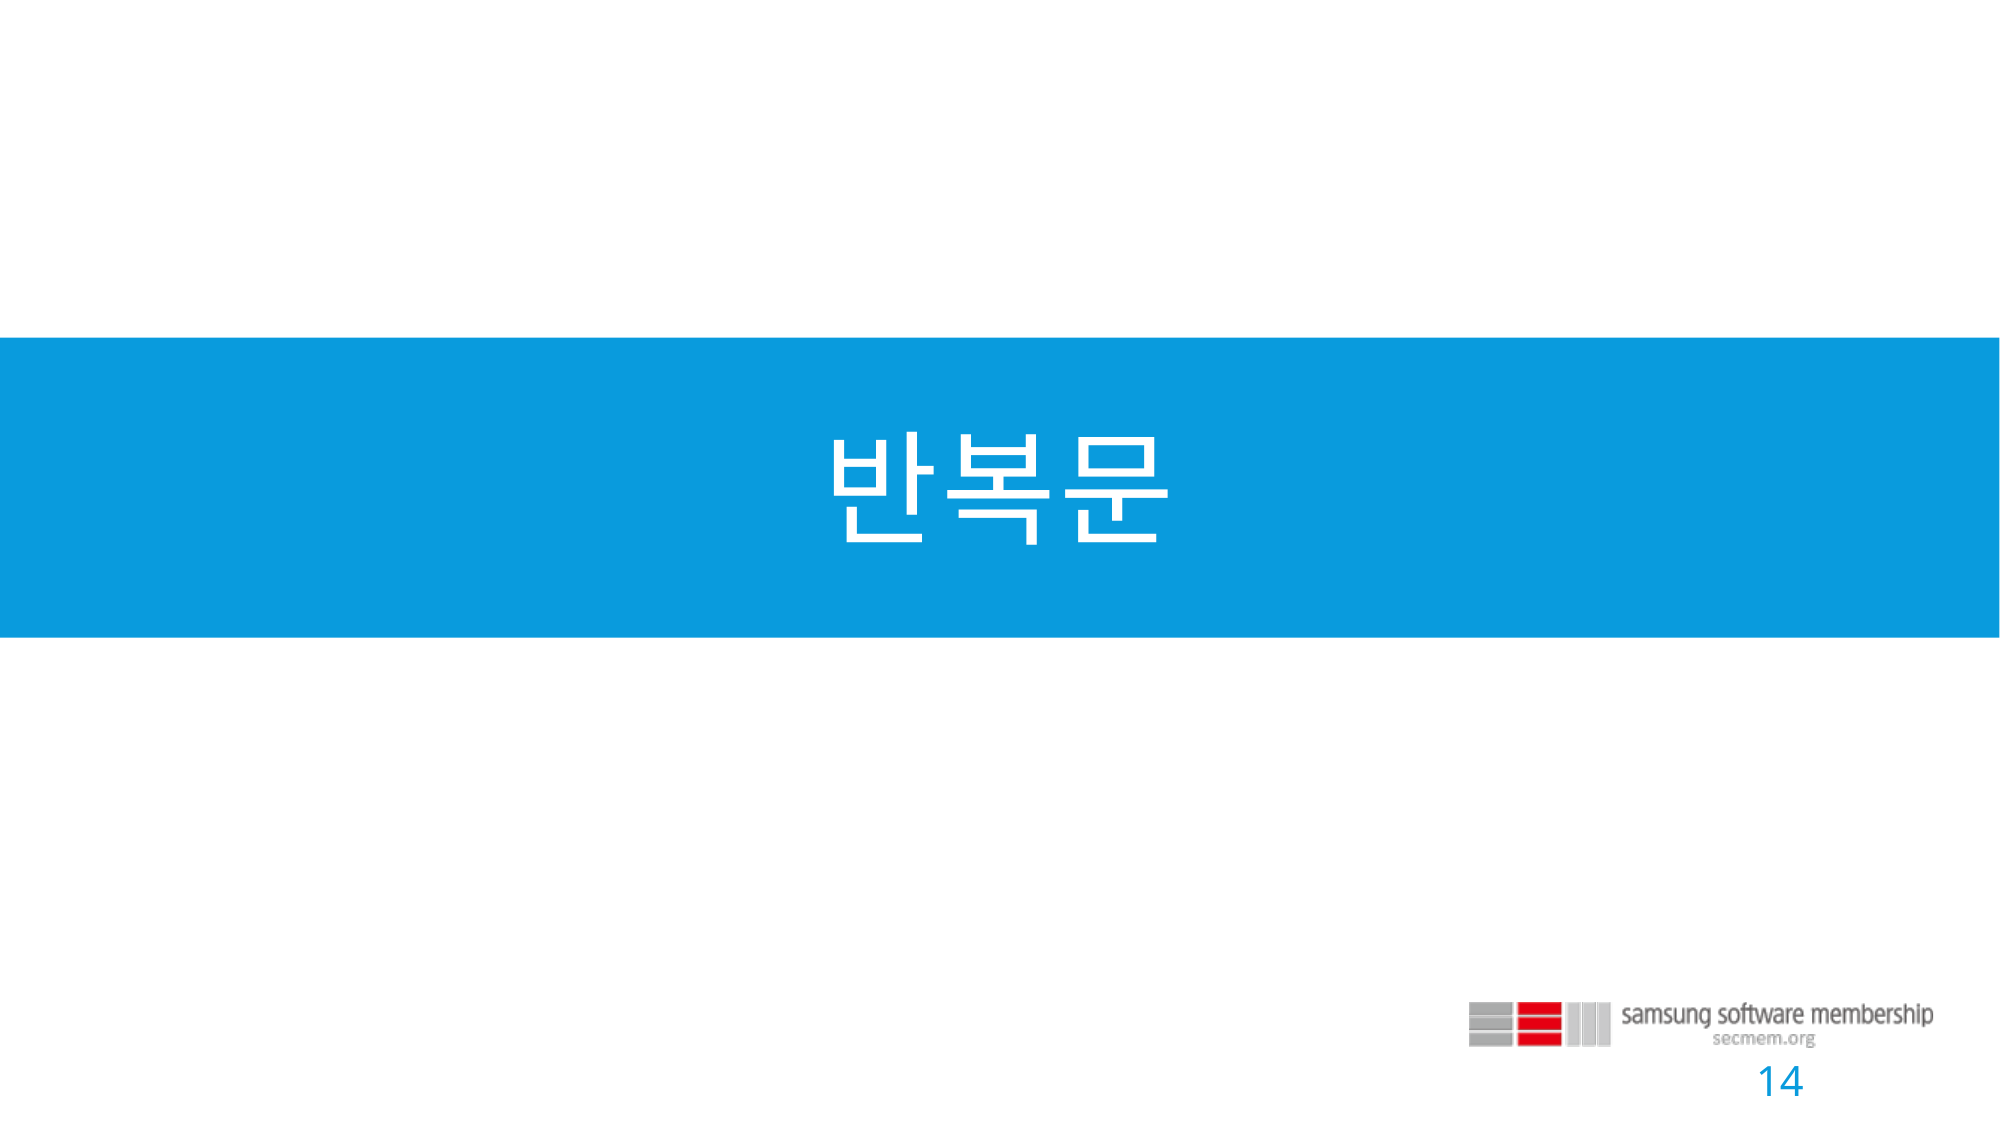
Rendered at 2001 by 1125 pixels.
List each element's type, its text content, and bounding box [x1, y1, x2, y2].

picture [1469, 1002, 1935, 1048]
title 반복문 [136, 362, 1862, 638]
slide_number 14 [1748, 1053, 1904, 1114]
